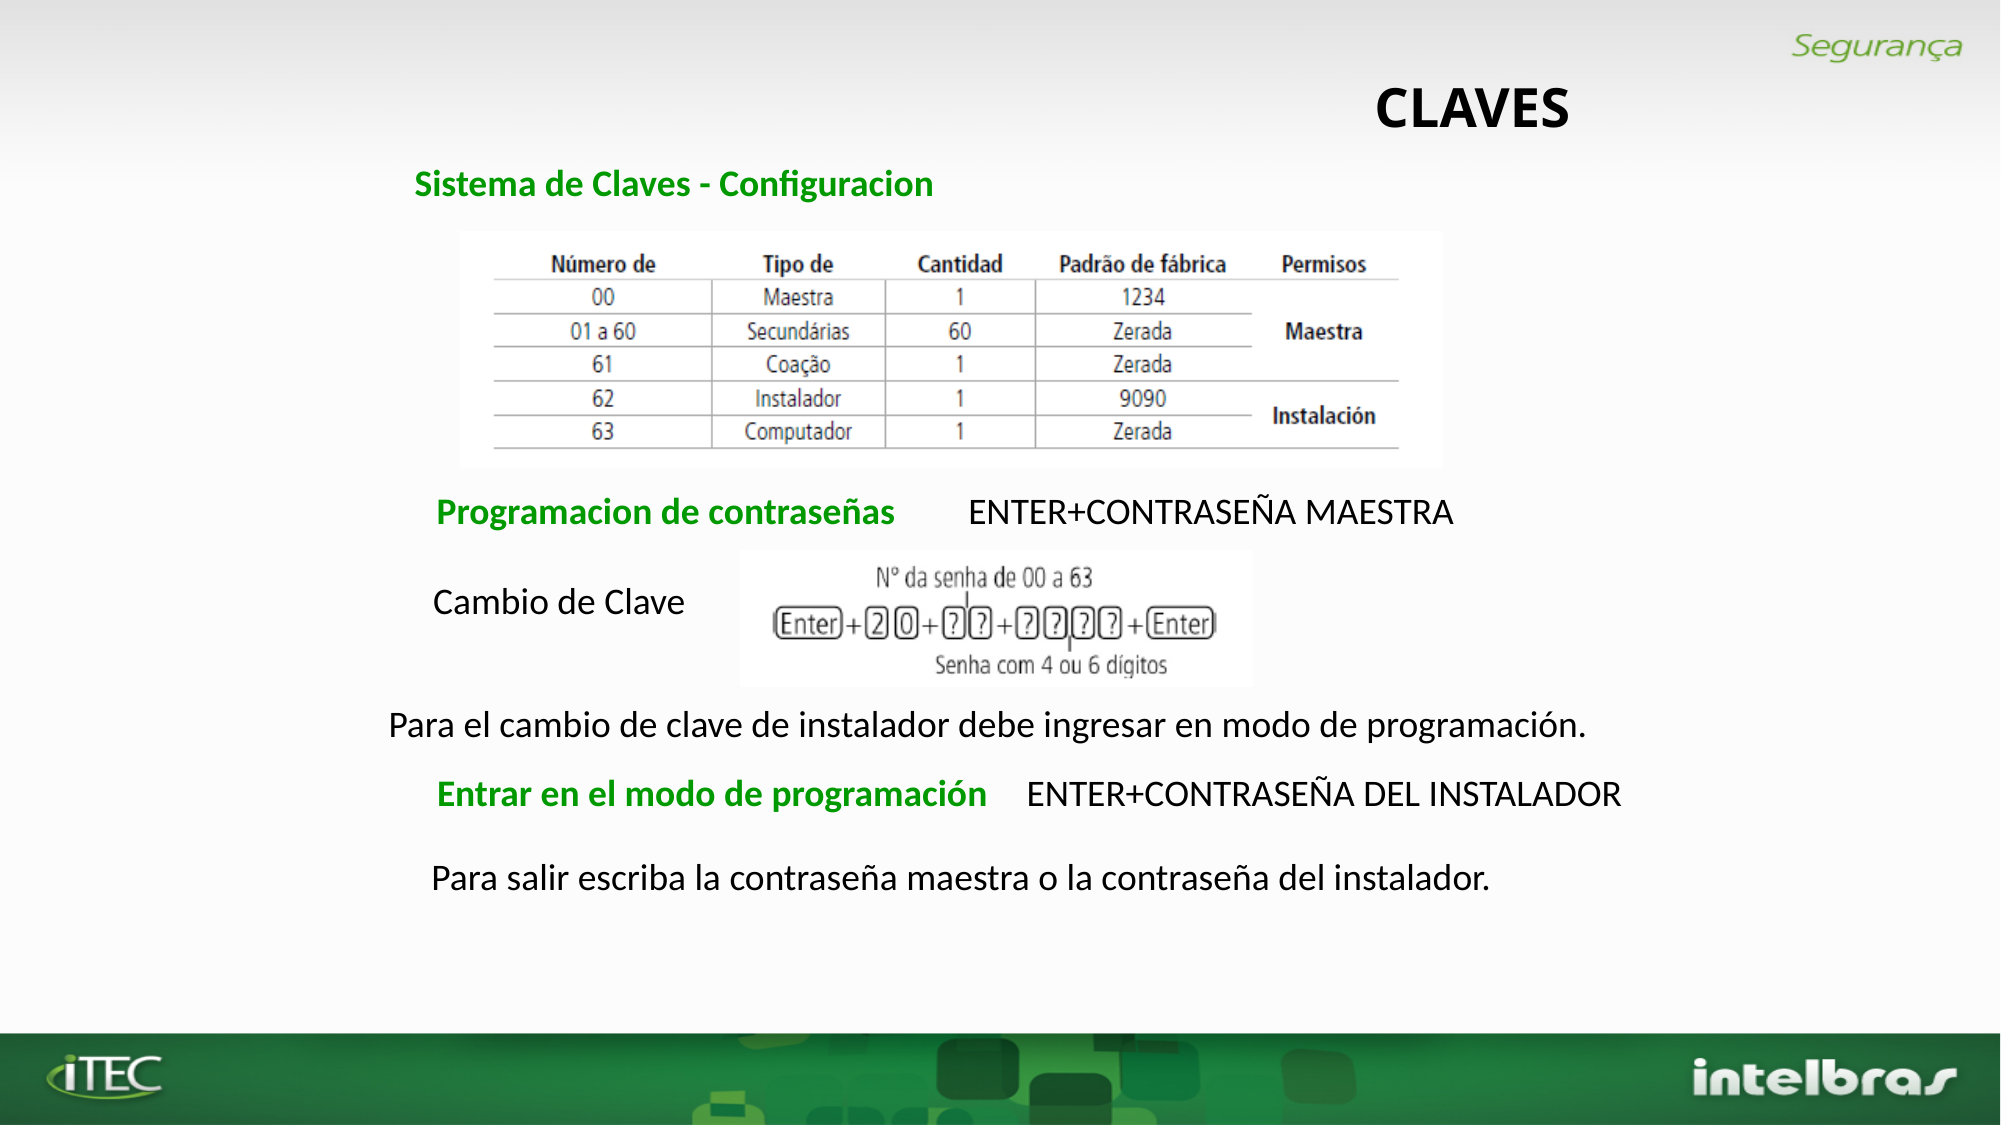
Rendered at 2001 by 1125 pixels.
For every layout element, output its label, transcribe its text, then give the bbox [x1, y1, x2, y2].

text_box Para el cambio de clave de instalador debe ingresar en modo de programación. [373, 692, 1663, 753]
text_box ENTER+CONTRASEÑA MAESTRA [953, 479, 1478, 540]
text_box Para salir escriba la contraseña maestra o la contraseña del instalador. [416, 846, 1638, 906]
text_box ENTER+CONTRASEÑA DEL INSTALADOR [1011, 761, 1709, 822]
picture [0, 0, 2001, 1125]
text_box Programacion de contraseñas [421, 479, 911, 540]
text_box Cambio de Clave [418, 569, 701, 629]
text_box Entrar en el modo de programación [422, 761, 1003, 822]
text_box Sistema de Claves - Configuracion [399, 151, 950, 212]
text_box CLAVES [1224, 66, 1721, 146]
